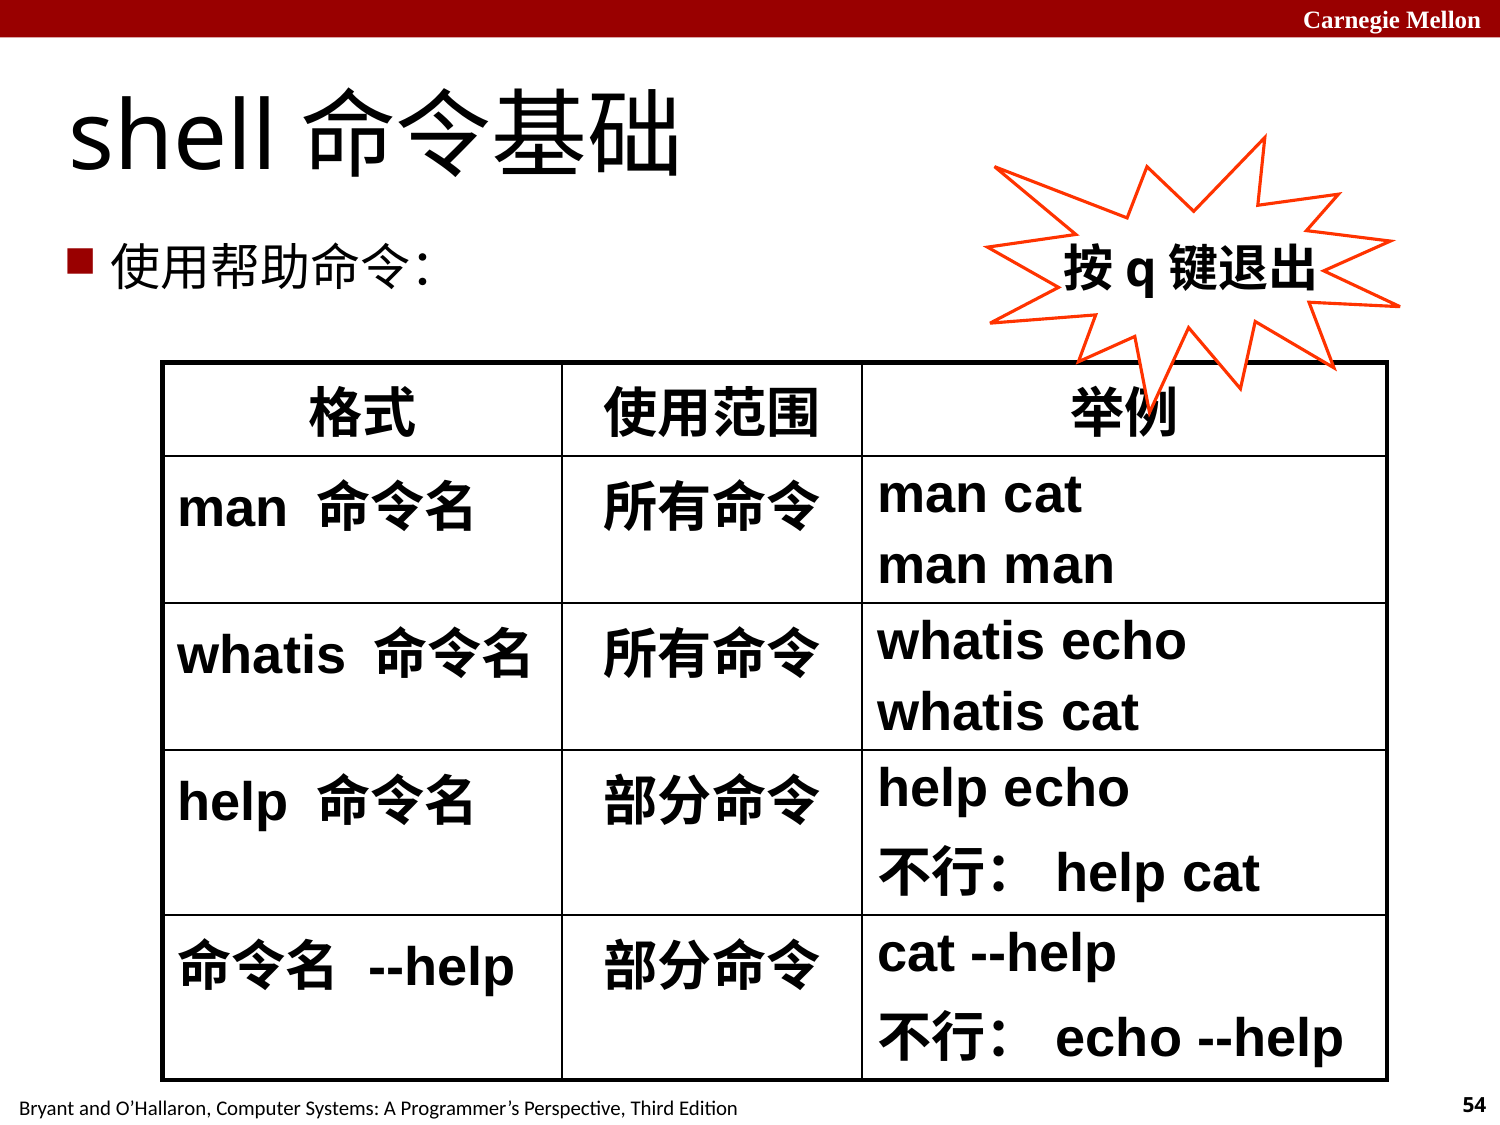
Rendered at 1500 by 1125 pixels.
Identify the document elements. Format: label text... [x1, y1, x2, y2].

table_cell 所有命令 [563, 457, 861, 602]
table_cell help echo 不行：help cat [863, 751, 1385, 914]
table_header 格式 [165, 365, 561, 455]
table_cell cat --help 不行：echo --help [863, 916, 1385, 1078]
table_header 使用范围 [563, 365, 861, 455]
table_cell whatis echo whatis cat [863, 604, 1385, 749]
list 使用帮助命令： [62, 228, 1438, 1122]
table_cell 部分命令 [563, 751, 861, 914]
text_box 按q键退出 [987, 137, 1401, 413]
table_cell help 命令名 [165, 751, 561, 914]
table_cell 命令名 --help [165, 916, 561, 1078]
table_cell 部分命令 [563, 916, 861, 1078]
table_cell 所有命令 [563, 604, 861, 749]
table_cell whatis 命令名 [165, 604, 561, 749]
table_header 举例 [863, 365, 1385, 455]
table_cell man cat man man [863, 457, 1385, 602]
table_cell man 命令名 [165, 457, 561, 602]
title shell命令基础 [62, 41, 1438, 222]
